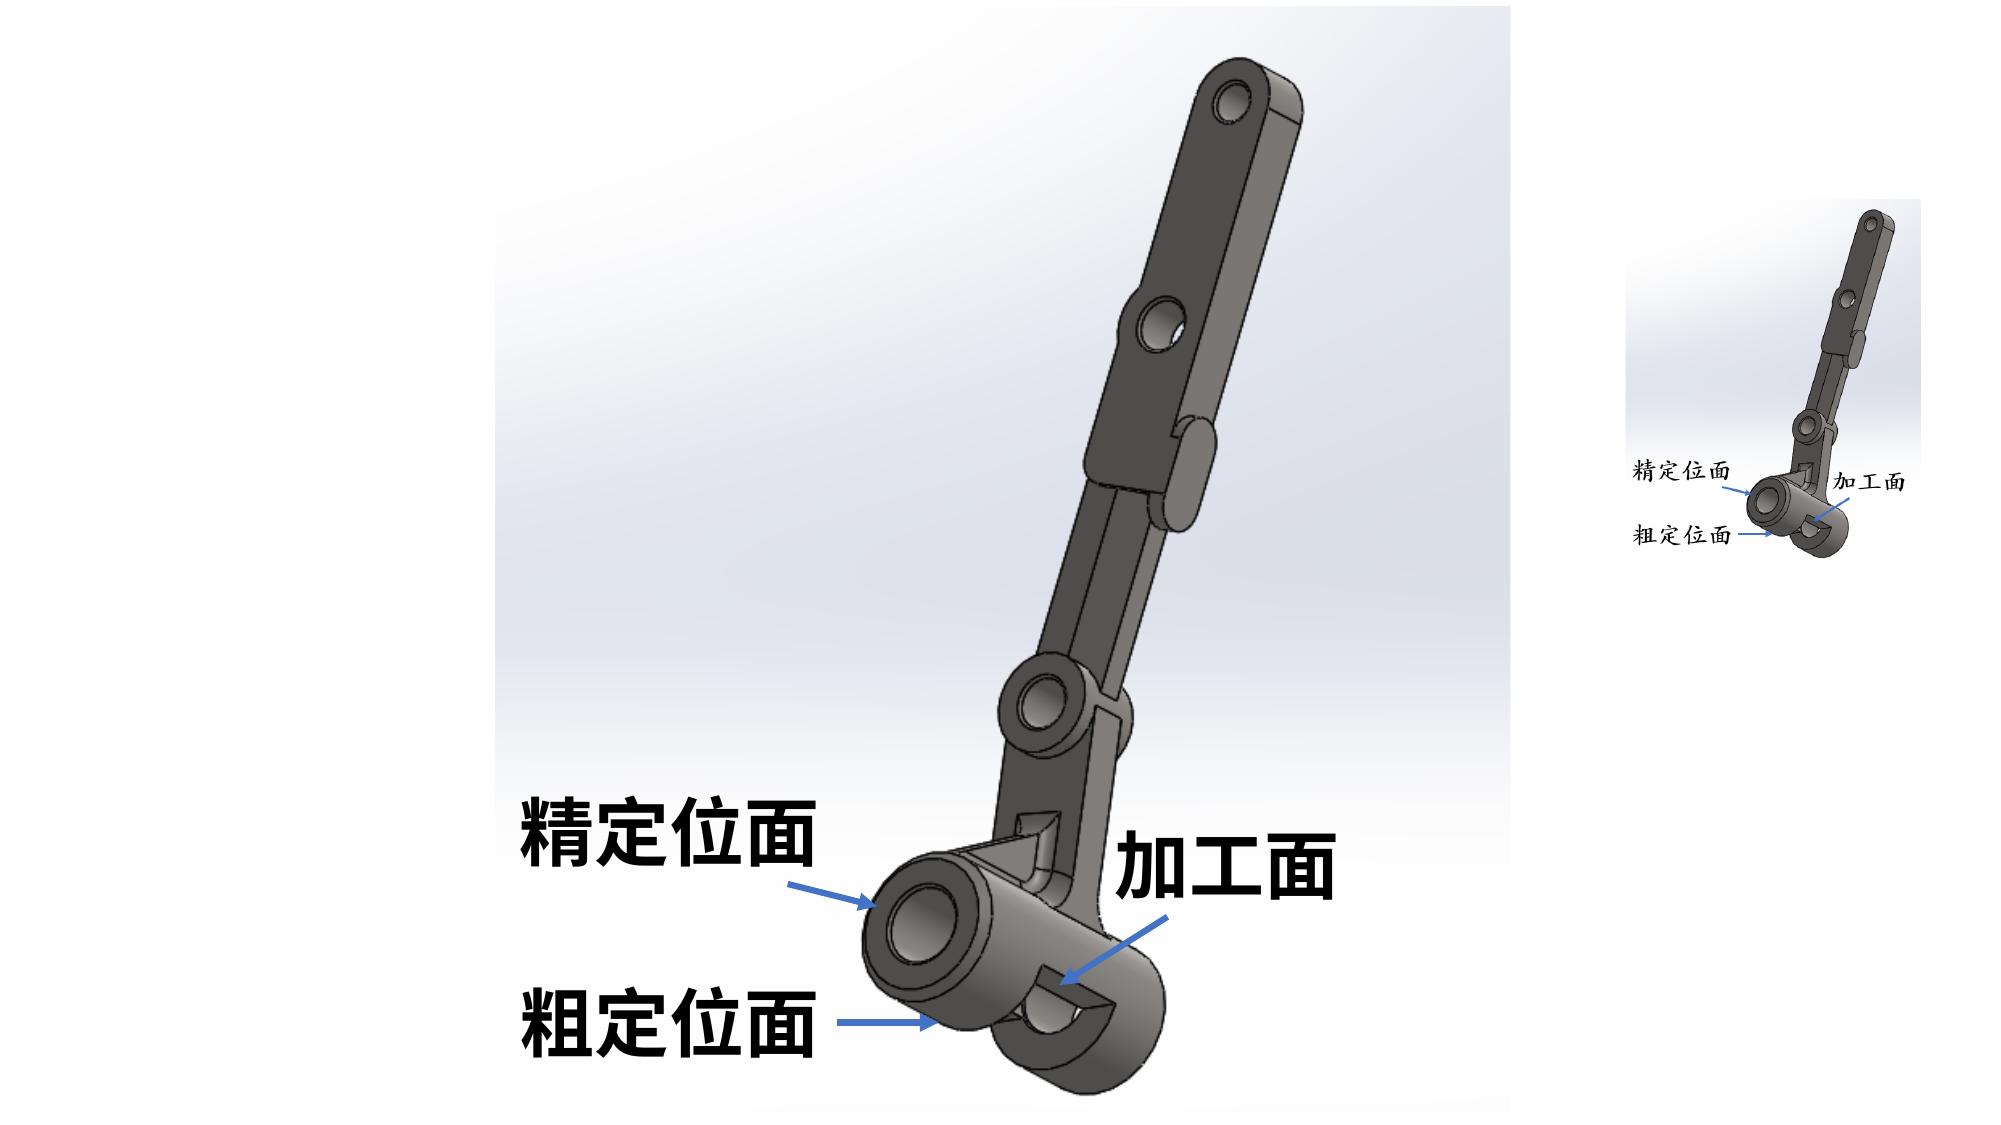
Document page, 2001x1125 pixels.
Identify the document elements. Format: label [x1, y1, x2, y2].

picture [494, 6, 1511, 1113]
picture [1625, 199, 1921, 560]
text_box [1059, 916, 1168, 985]
text_box [787, 884, 878, 907]
